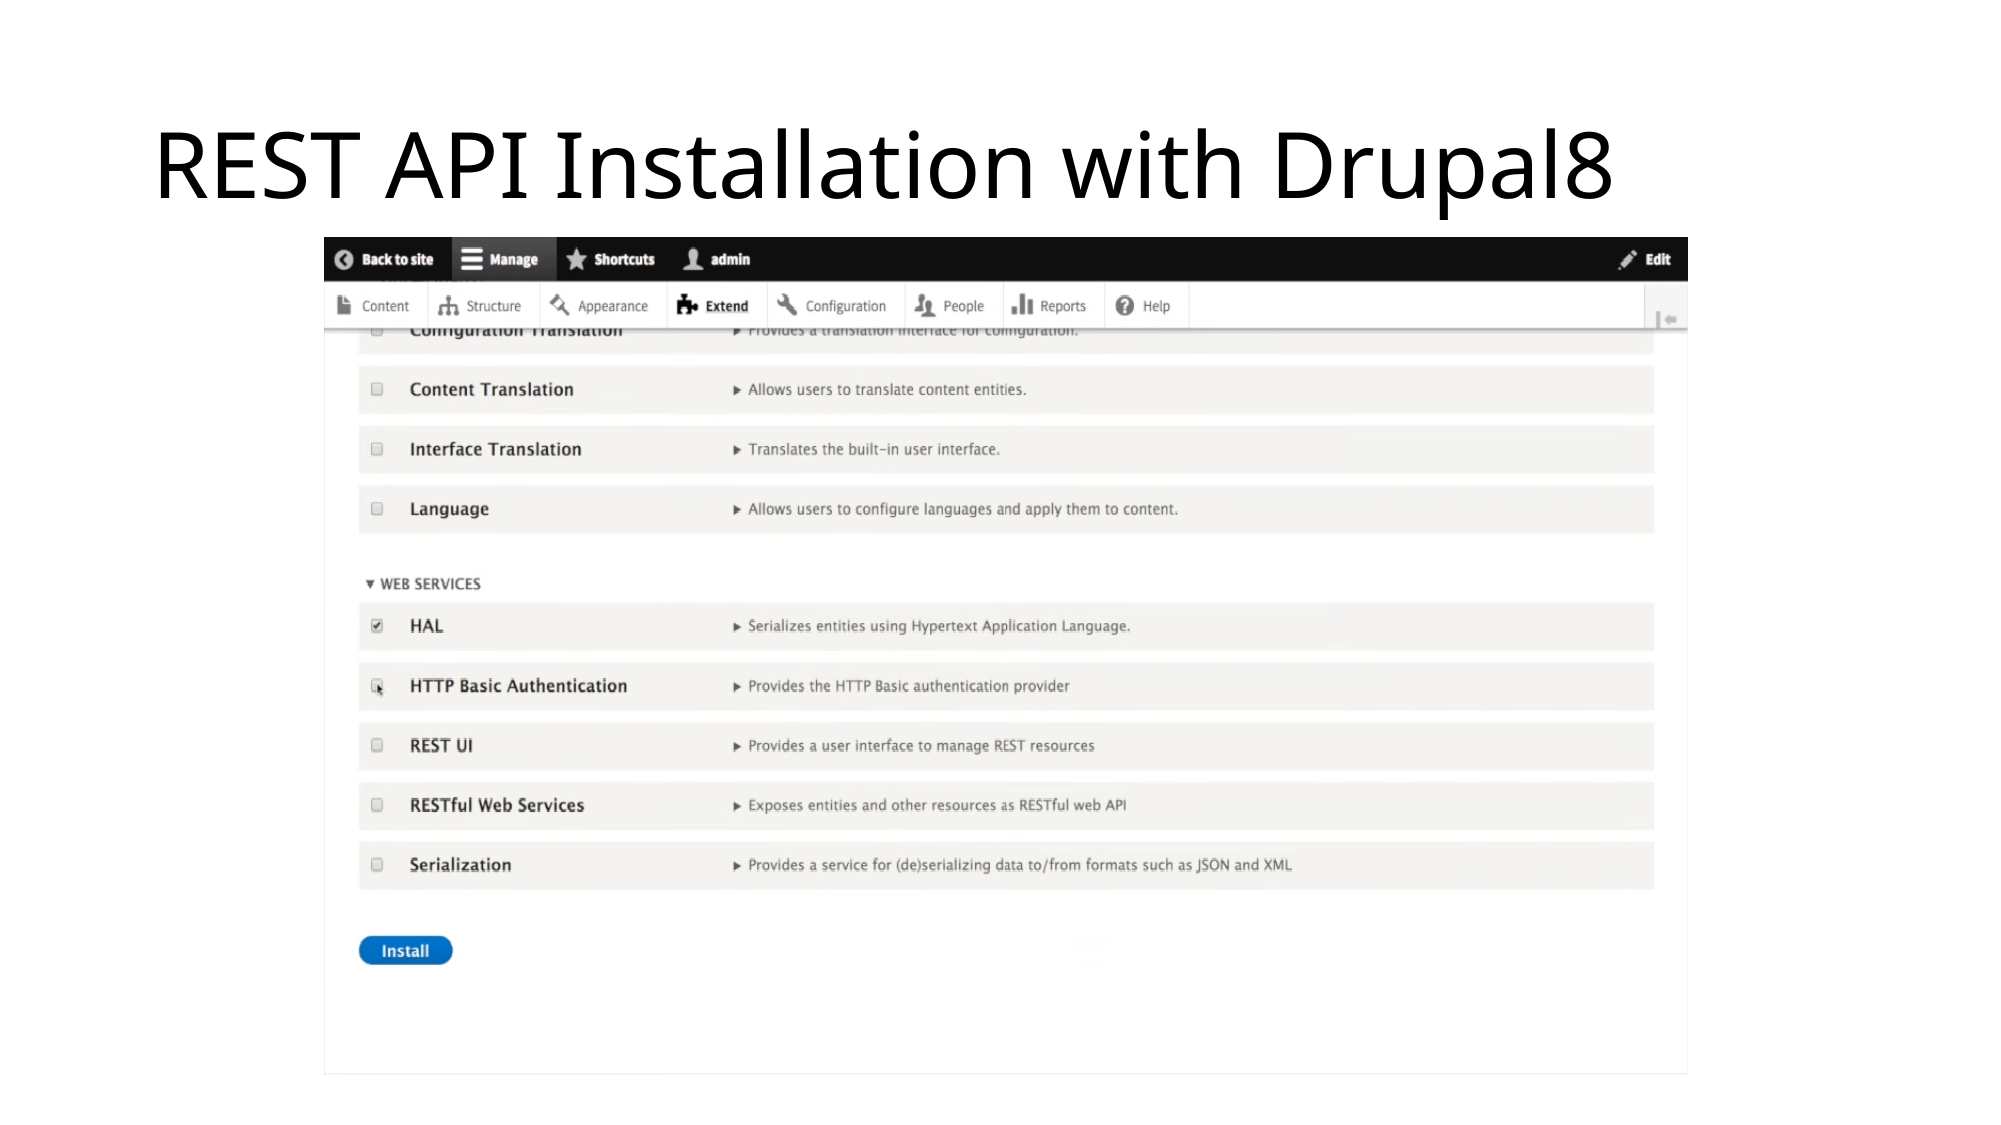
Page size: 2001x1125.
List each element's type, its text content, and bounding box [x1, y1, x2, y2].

title REST API Installation with Drupal8 [137, 59, 1863, 278]
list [324, 237, 1688, 1075]
